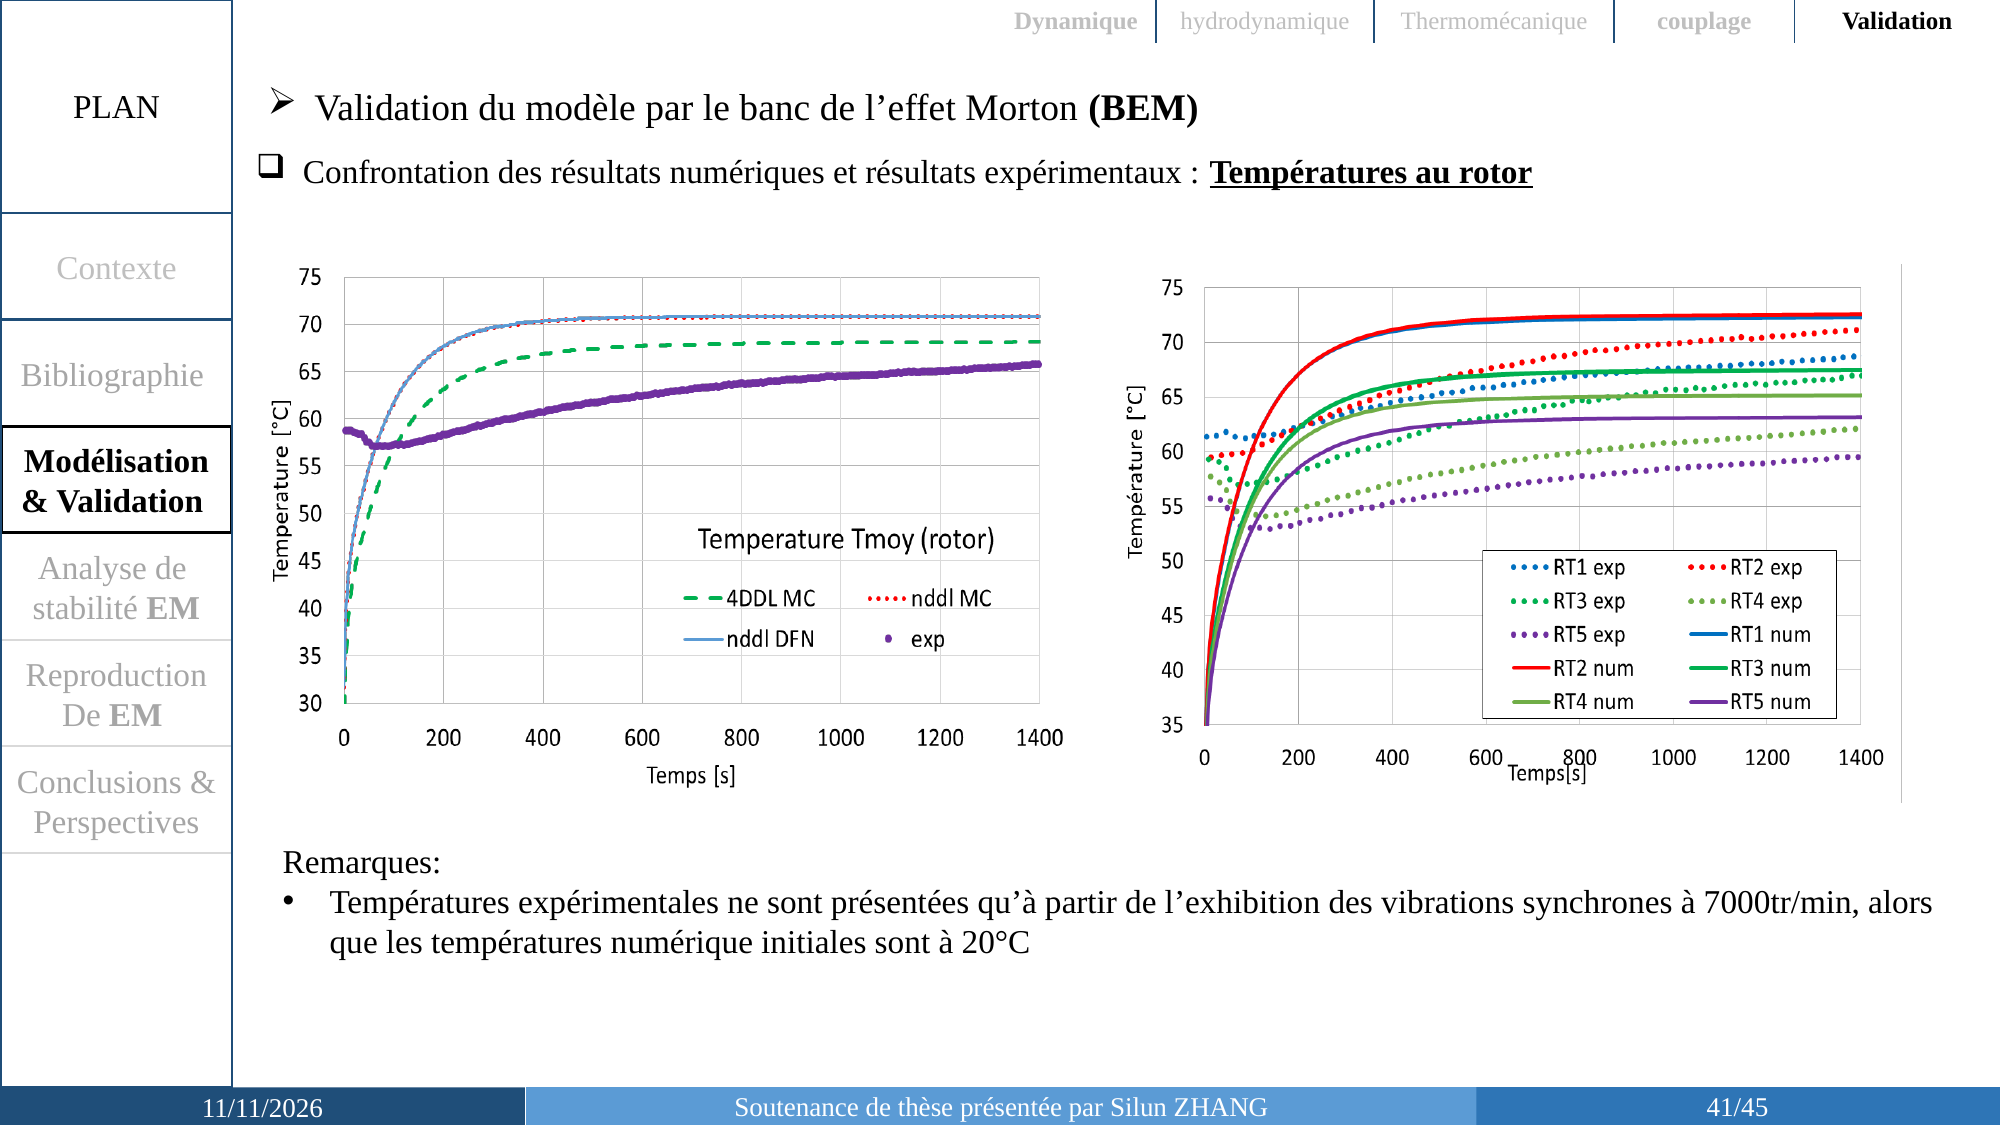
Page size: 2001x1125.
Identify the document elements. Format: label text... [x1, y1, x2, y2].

table_header Thermomécanique [1375, 0, 1613, 43]
text_box Contexte [0, 212, 233, 321]
picture [1104, 264, 1902, 803]
text_box Remarques: Températures expérimentales ne sont présentées qu’à partir de l’exhibition des vibrations synchrones à 7000tr/min, alors que les températures numérique initiales sont à 20°C [267, 833, 1962, 1013]
text_box [0, 0, 233, 212]
picture [252, 238, 1089, 803]
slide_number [0, 1087, 525, 1125]
table_header hydrodynamique [1157, 0, 1373, 43]
table_header couplage [1615, 0, 1794, 43]
text_box [0, 321, 233, 1087]
footer Soutenance de thèse présentée par Silun ZHANG [526, 1087, 1477, 1125]
text_box Confrontation des résultats numériques et résultats expérimentaux : Températures au rotor [241, 143, 1824, 198]
slide_number 41/45 [1477, 1087, 2000, 1125]
table_header Dynamique [996, 0, 1155, 43]
table_header Validation [1795, 0, 2000, 43]
text_box Validation du modèle par le banc de l’effet Morton (BEM) [252, 75, 1375, 136]
